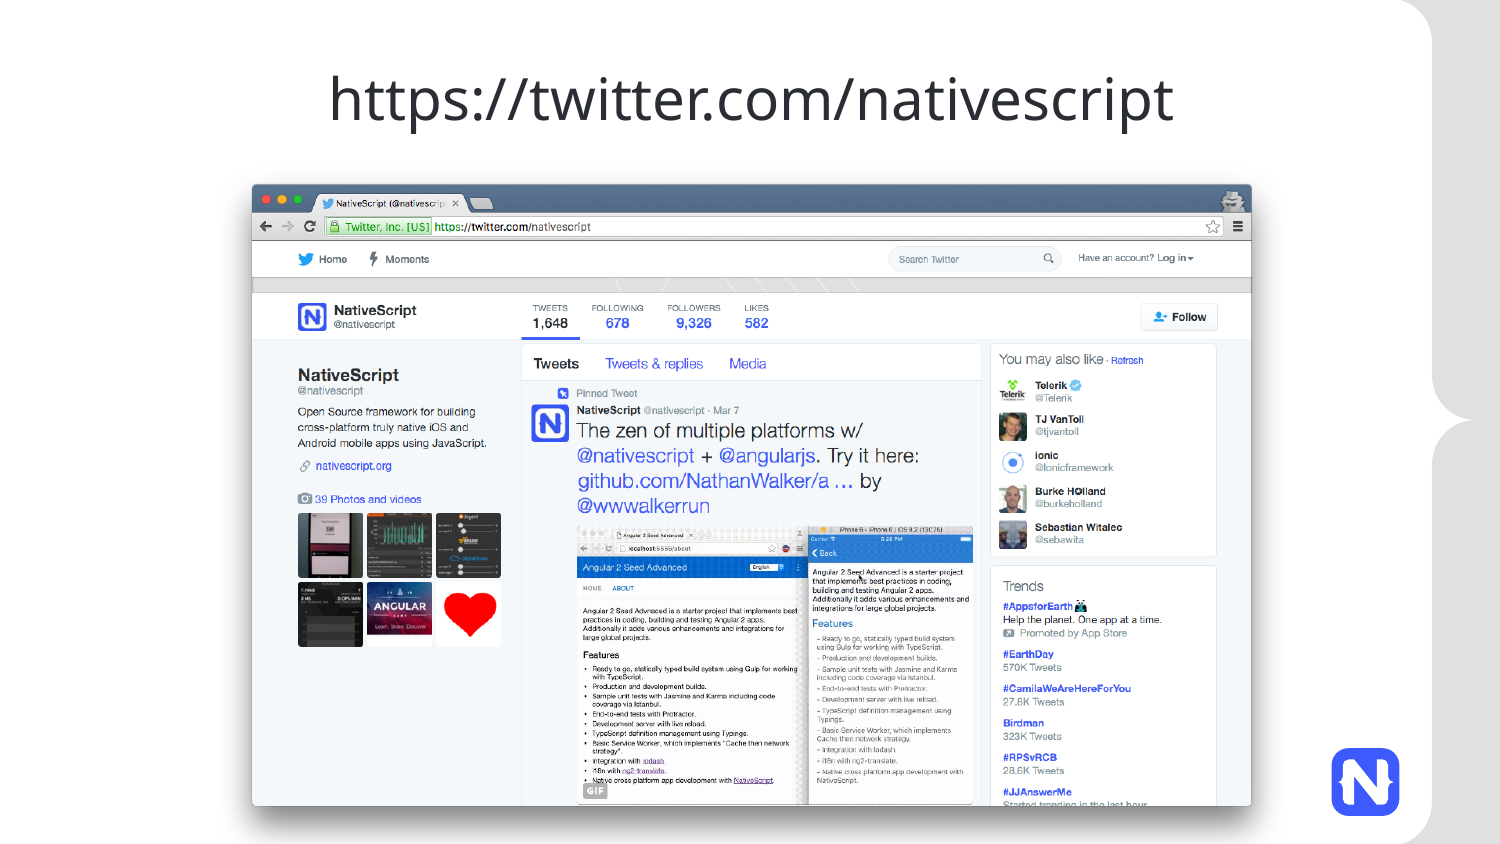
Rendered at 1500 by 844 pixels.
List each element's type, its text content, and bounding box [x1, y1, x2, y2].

picture [208, 159, 1295, 844]
text_box https://twitter.com/nativescript [53, 64, 1449, 132]
